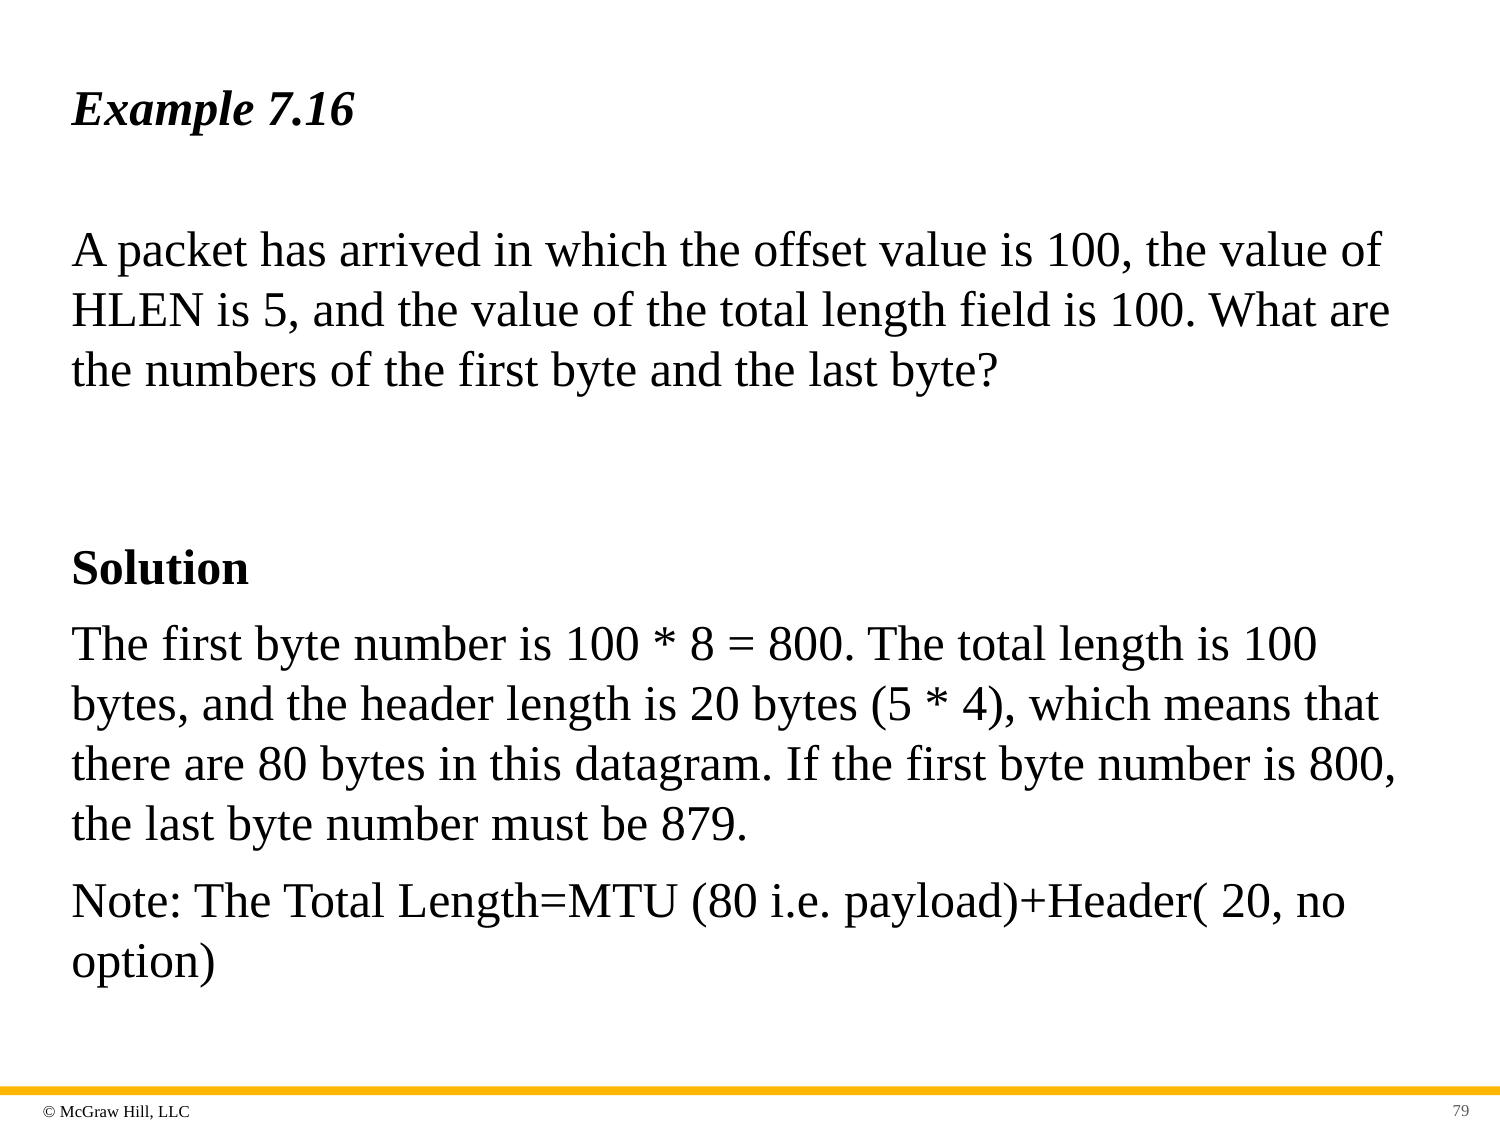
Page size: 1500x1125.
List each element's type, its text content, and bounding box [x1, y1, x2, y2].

title Example 7.16 [56, 50, 1444, 162]
list A packet has arrived in which the offset value is 100, the value of HLEN is 5, and the value of the total length field is 100. What are the numbers of the first byte and the last byte? [56, 209, 1444, 447]
list Solution The first byte number is 100 * 8 = 800. The total length is 100 bytes, and the header length is 20 bytes (5 * 4), which means that there are 80 bytes in this datagram. If the first byte number is 800, the last byte number must be 879. Note: The Total Length=MTU (80 i.e. payload)+Header( 20, no option) [56, 526, 1444, 917]
slide_number 79 [1418, 1096, 1477, 1123]
